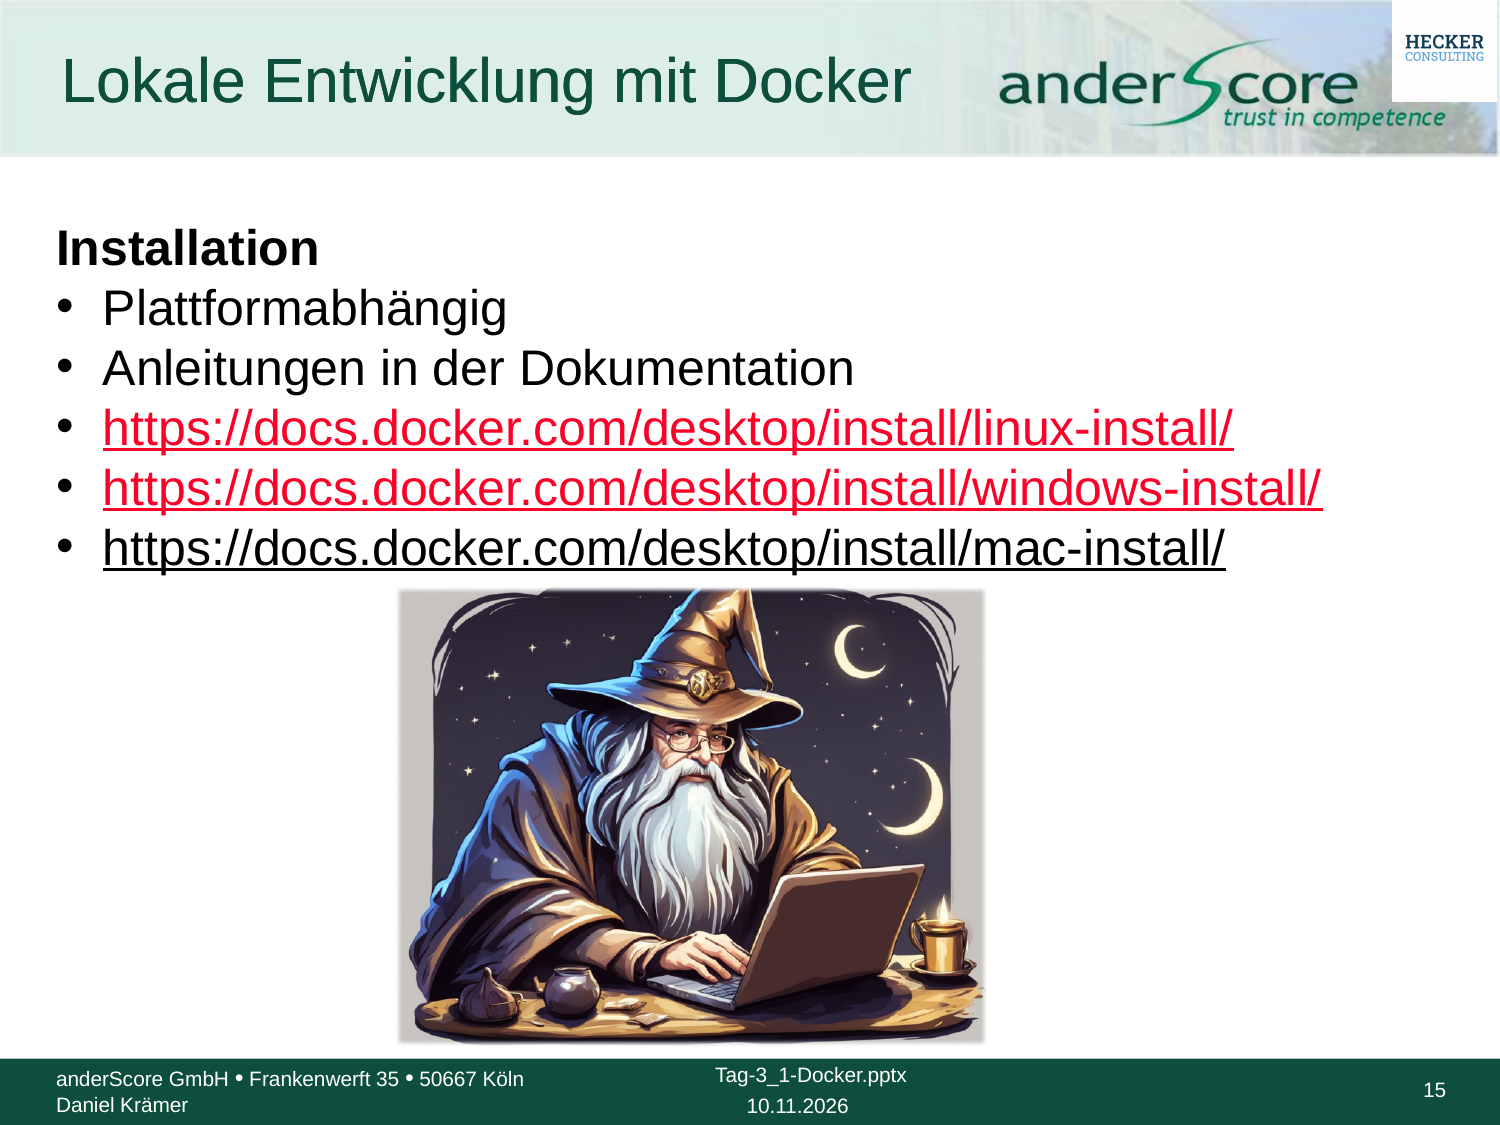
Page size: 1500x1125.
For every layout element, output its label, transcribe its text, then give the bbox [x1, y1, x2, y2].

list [395, 586, 988, 1047]
text_box Installation Plattformabhängig Anleitungen in der Dokumentation https://docs.docker.com/desktop/install/linux-install/ https://docs.docker.com/desktop/install/windows-install/ https://docs.docker.com/desktop/install/mac-install/ [41, 208, 1459, 583]
picture [0, 0, 1500, 157]
text_box Lokale Entwicklung mit Docker [46, 24, 958, 141]
